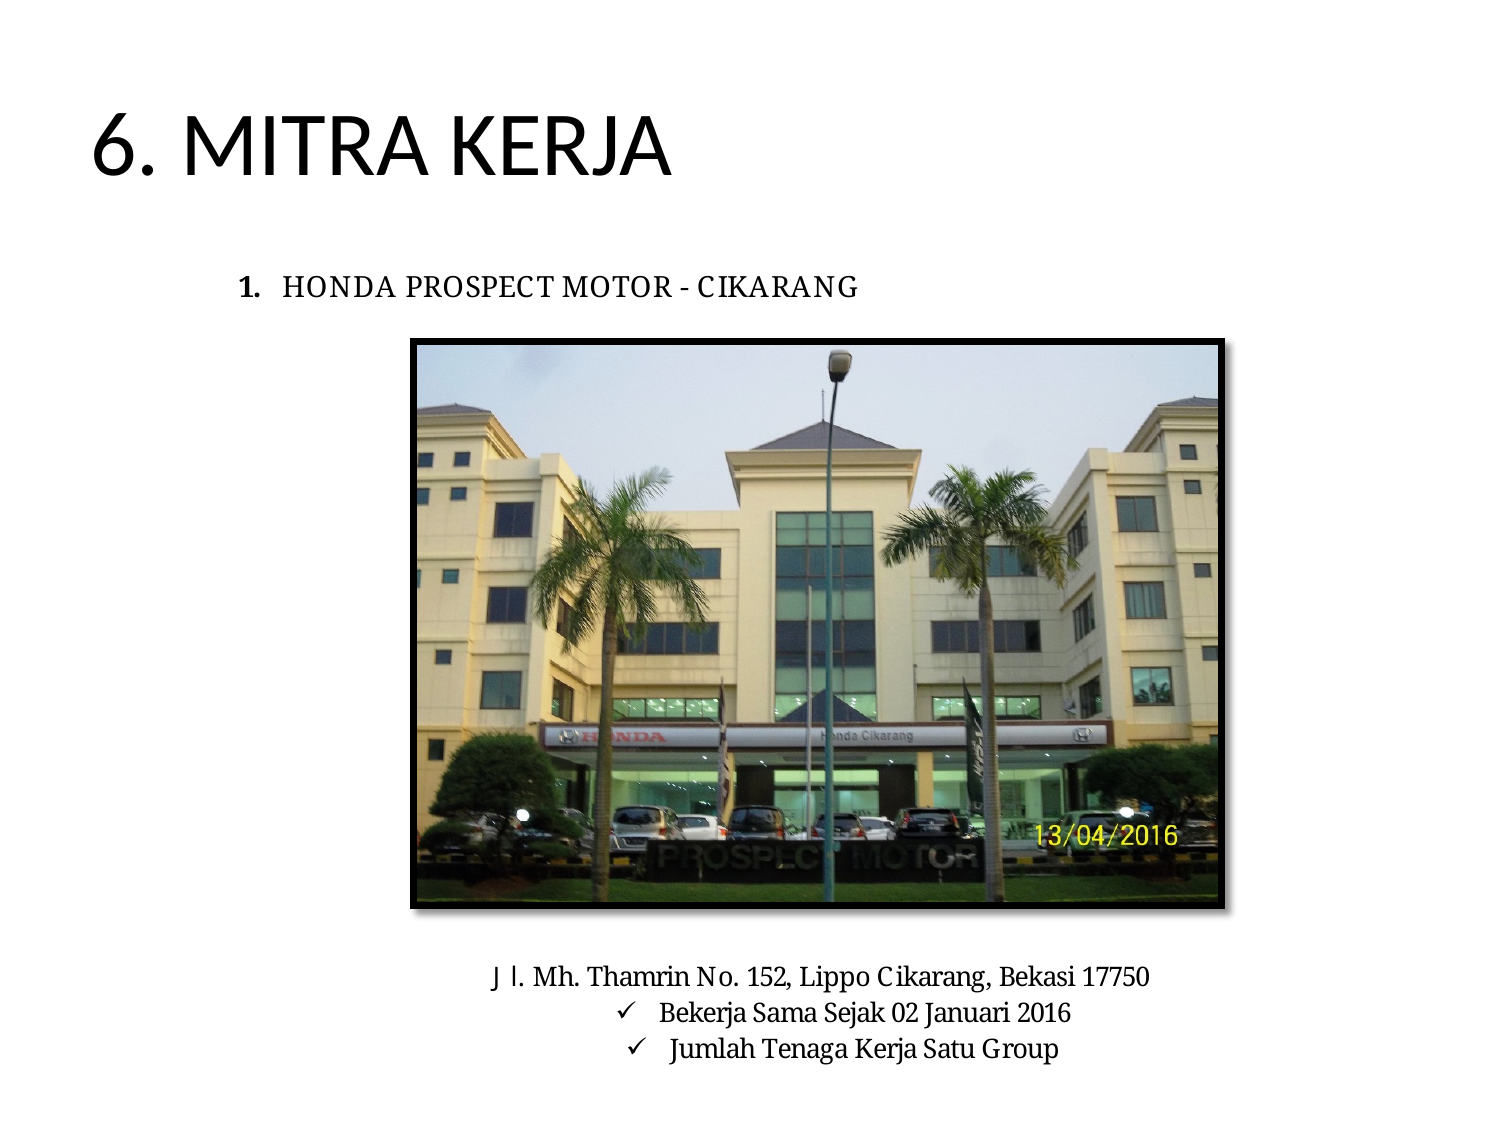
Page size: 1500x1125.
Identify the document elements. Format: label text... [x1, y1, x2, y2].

title 6. MITRA KERJA [75, 45, 1425, 233]
picture [229, 266, 1412, 1068]
